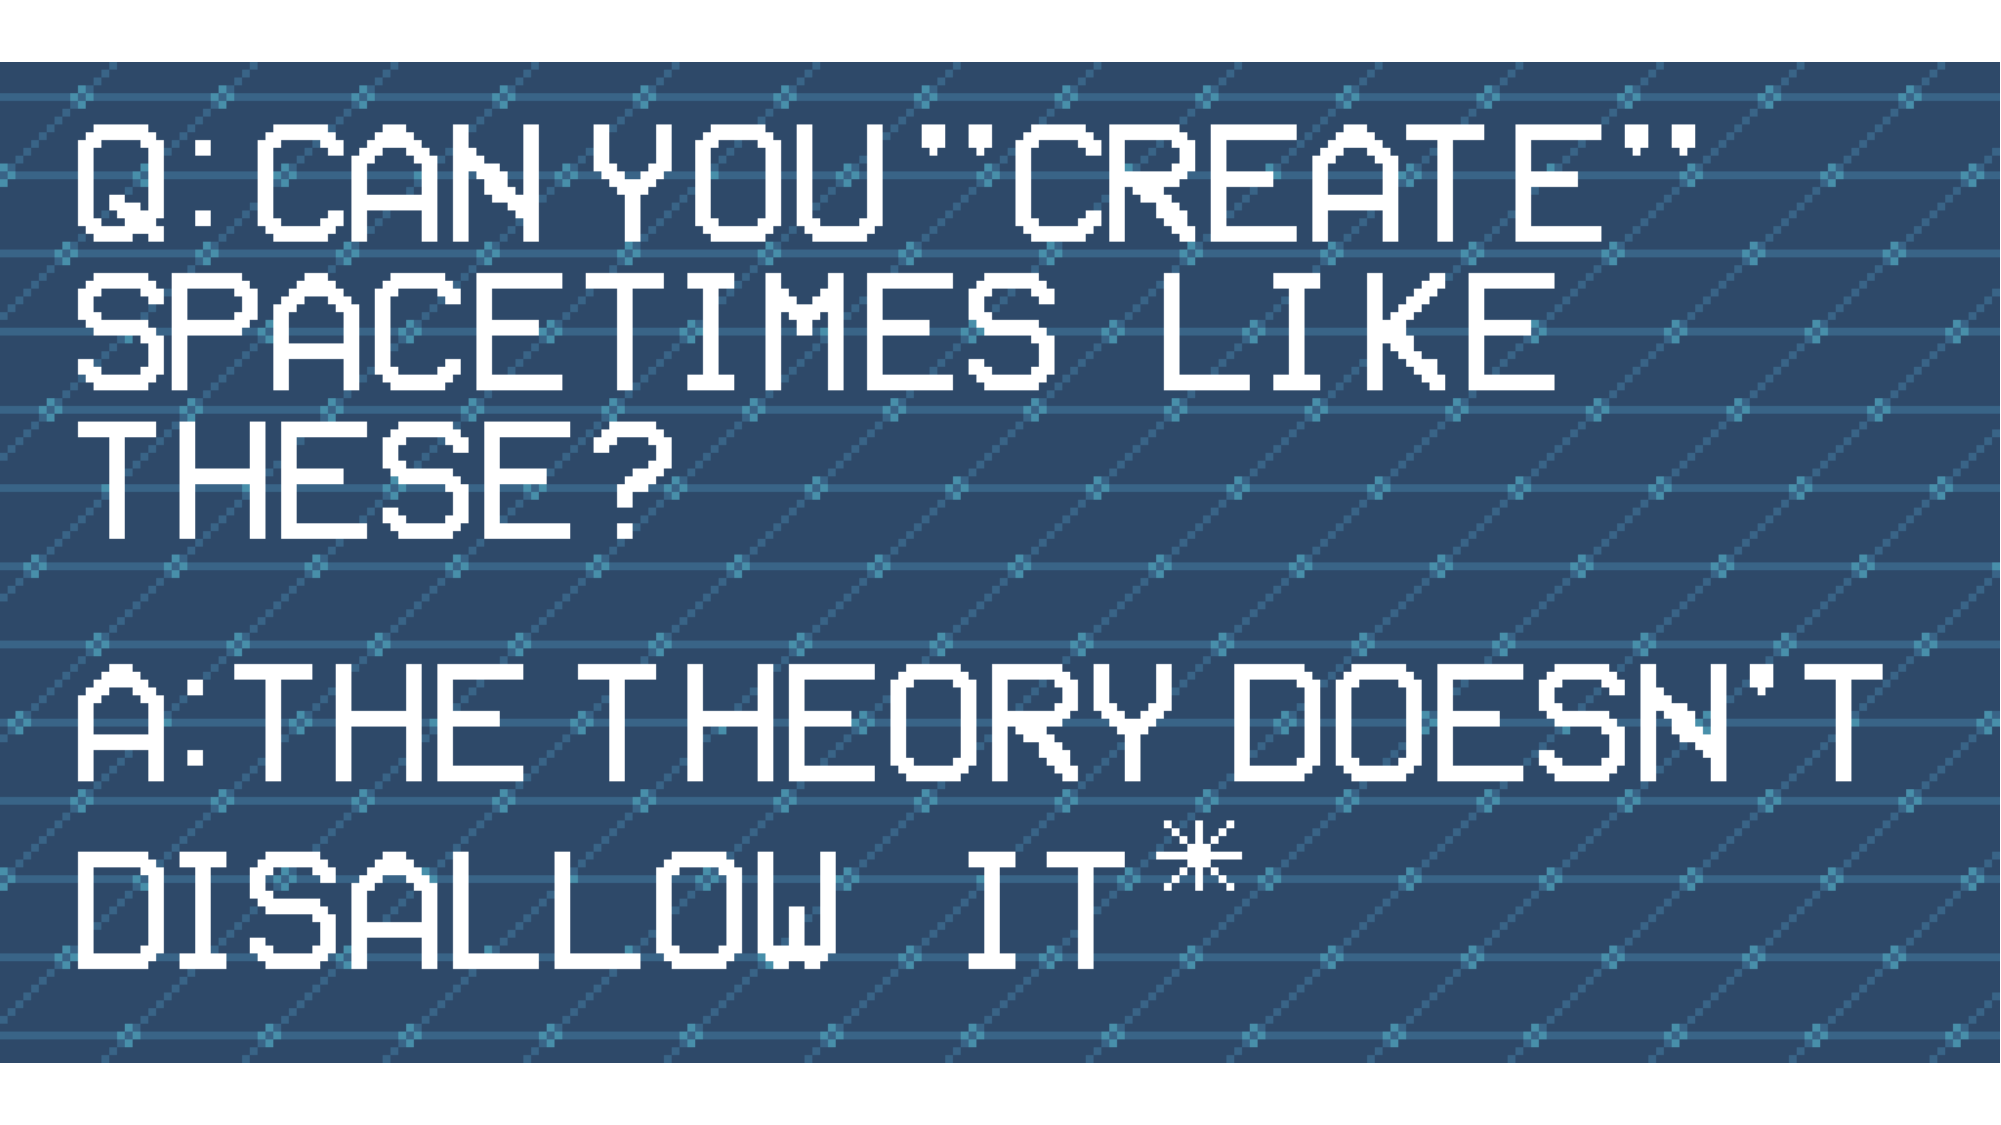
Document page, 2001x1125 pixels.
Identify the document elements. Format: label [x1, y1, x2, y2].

picture [0, 62, 2000, 1063]
